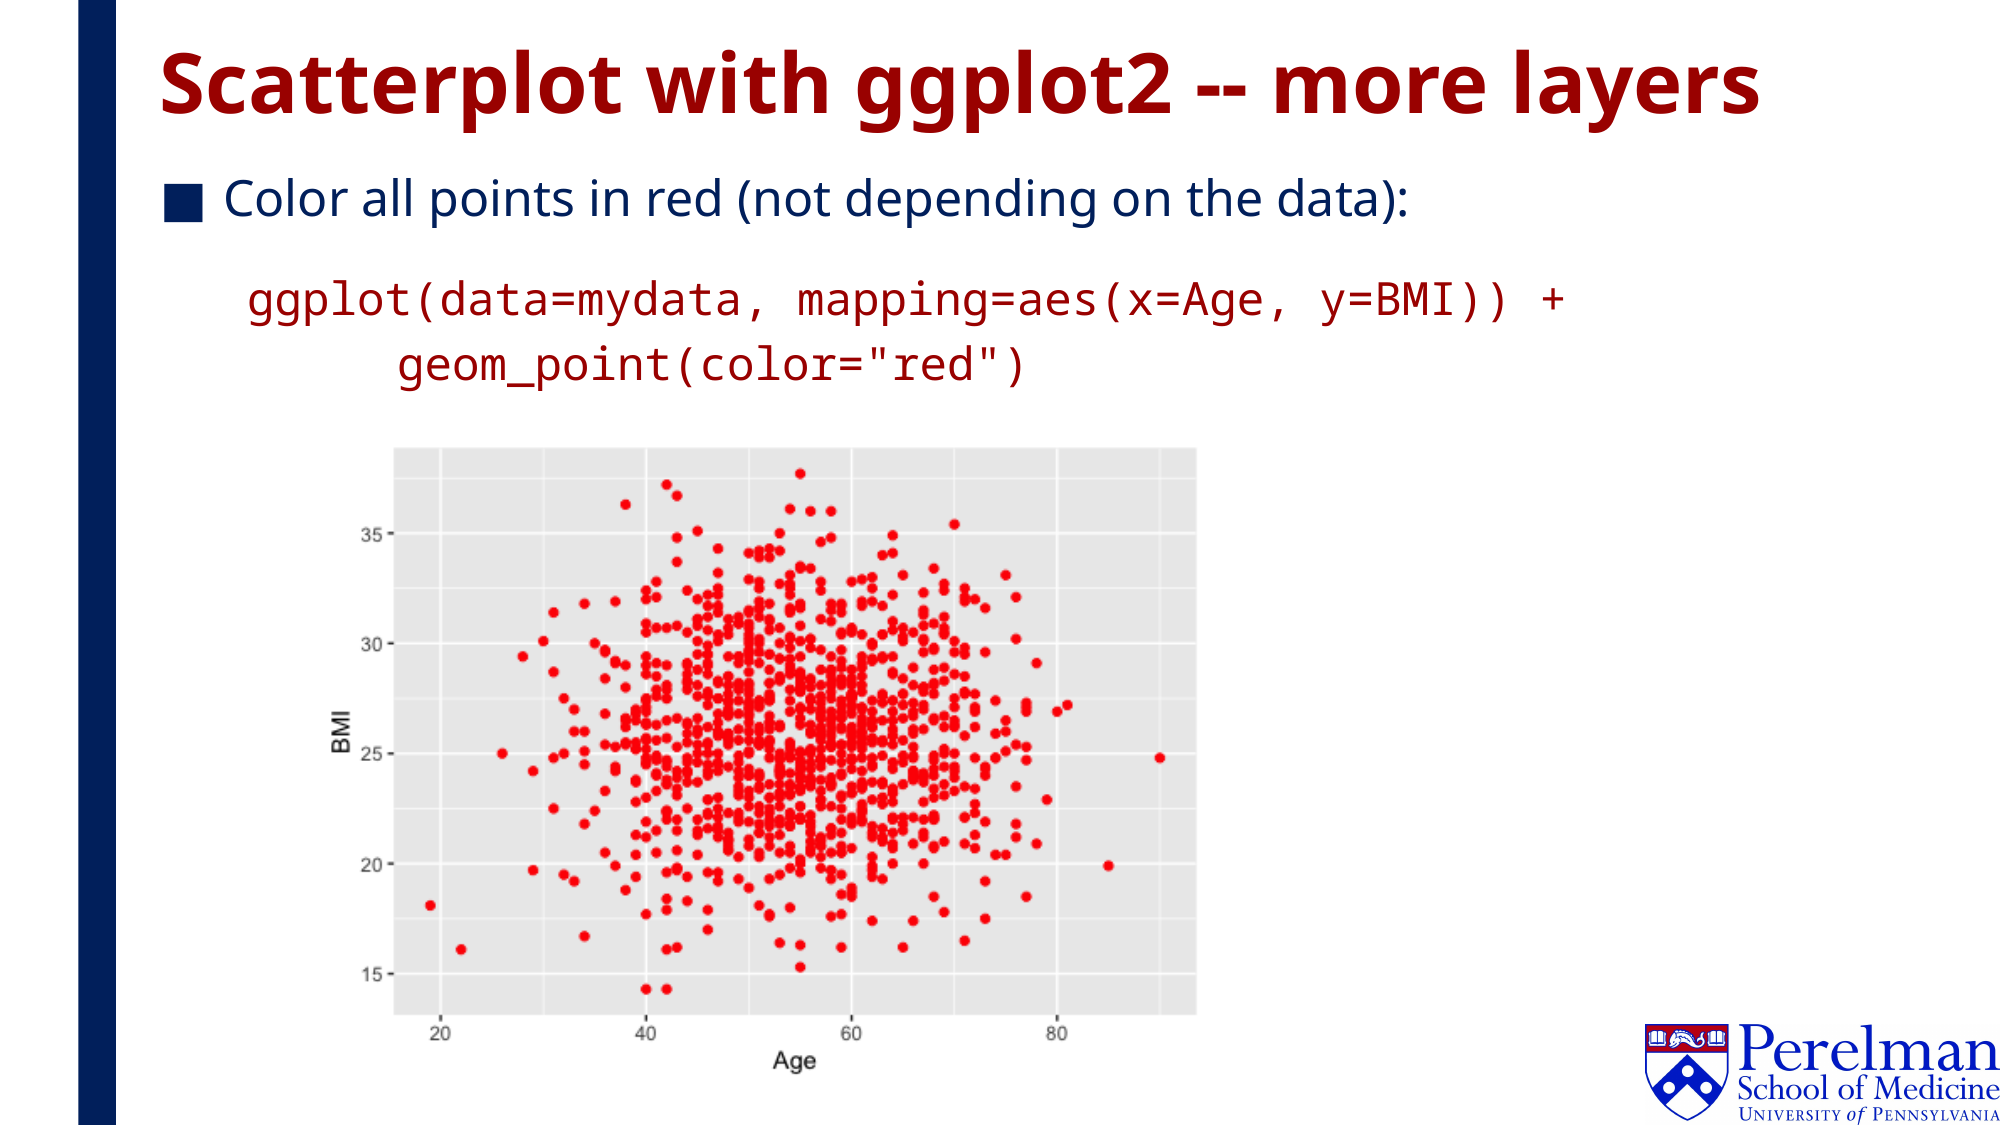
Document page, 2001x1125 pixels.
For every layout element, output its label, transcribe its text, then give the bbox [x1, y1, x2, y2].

title Scatterplot with ggplot2 -- more layers [145, 10, 1942, 164]
picture [1645, 1024, 2000, 1125]
picture [320, 436, 1209, 1086]
list Color all points in red (not depending on the data): ggplot(data=mydata, mapping=aes(x=Age, y=BMI)) + geom_point(color="red") [145, 163, 1884, 1001]
